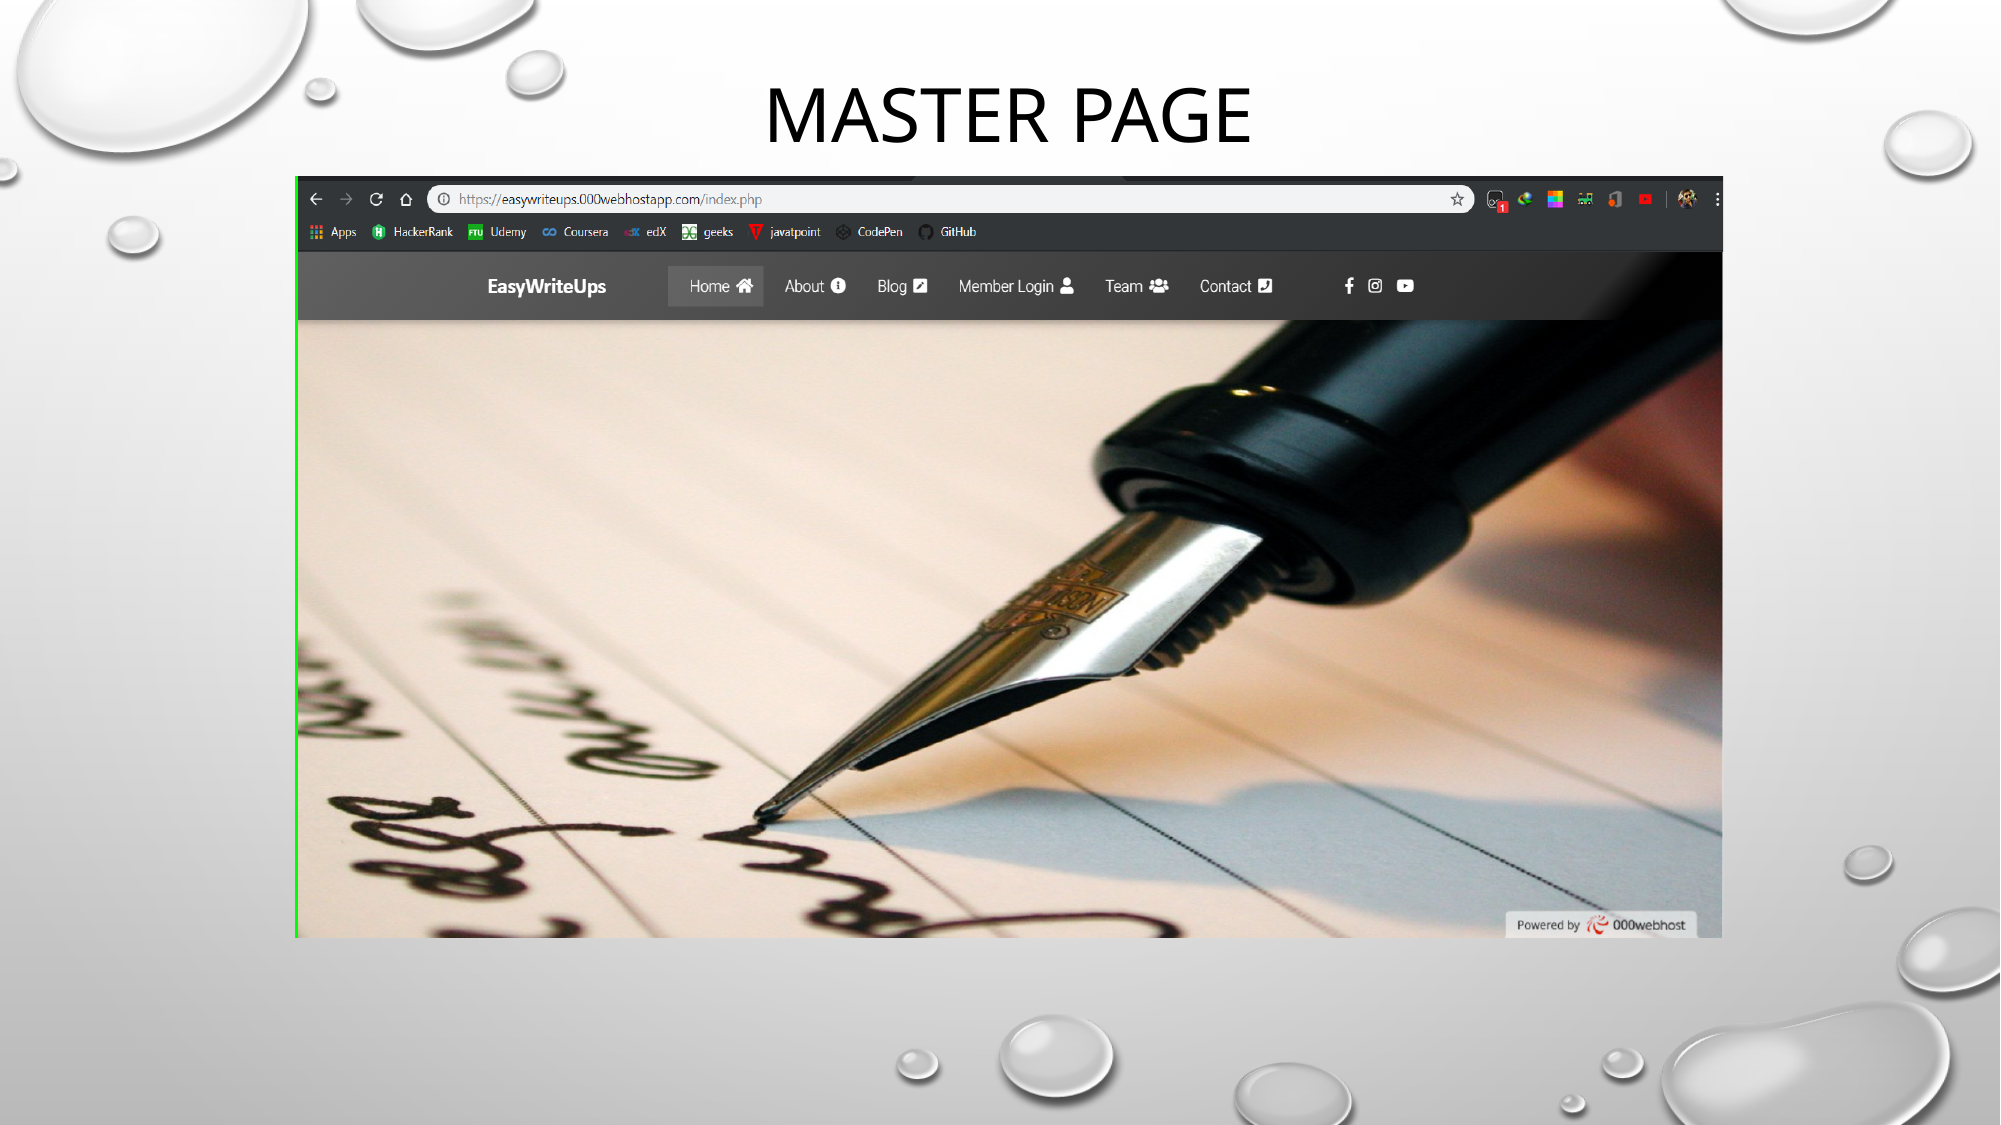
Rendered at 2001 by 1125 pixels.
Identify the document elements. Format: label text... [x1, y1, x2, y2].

picture [0, 0, 2000, 1125]
title MASTER PAGE [474, 24, 1544, 174]
